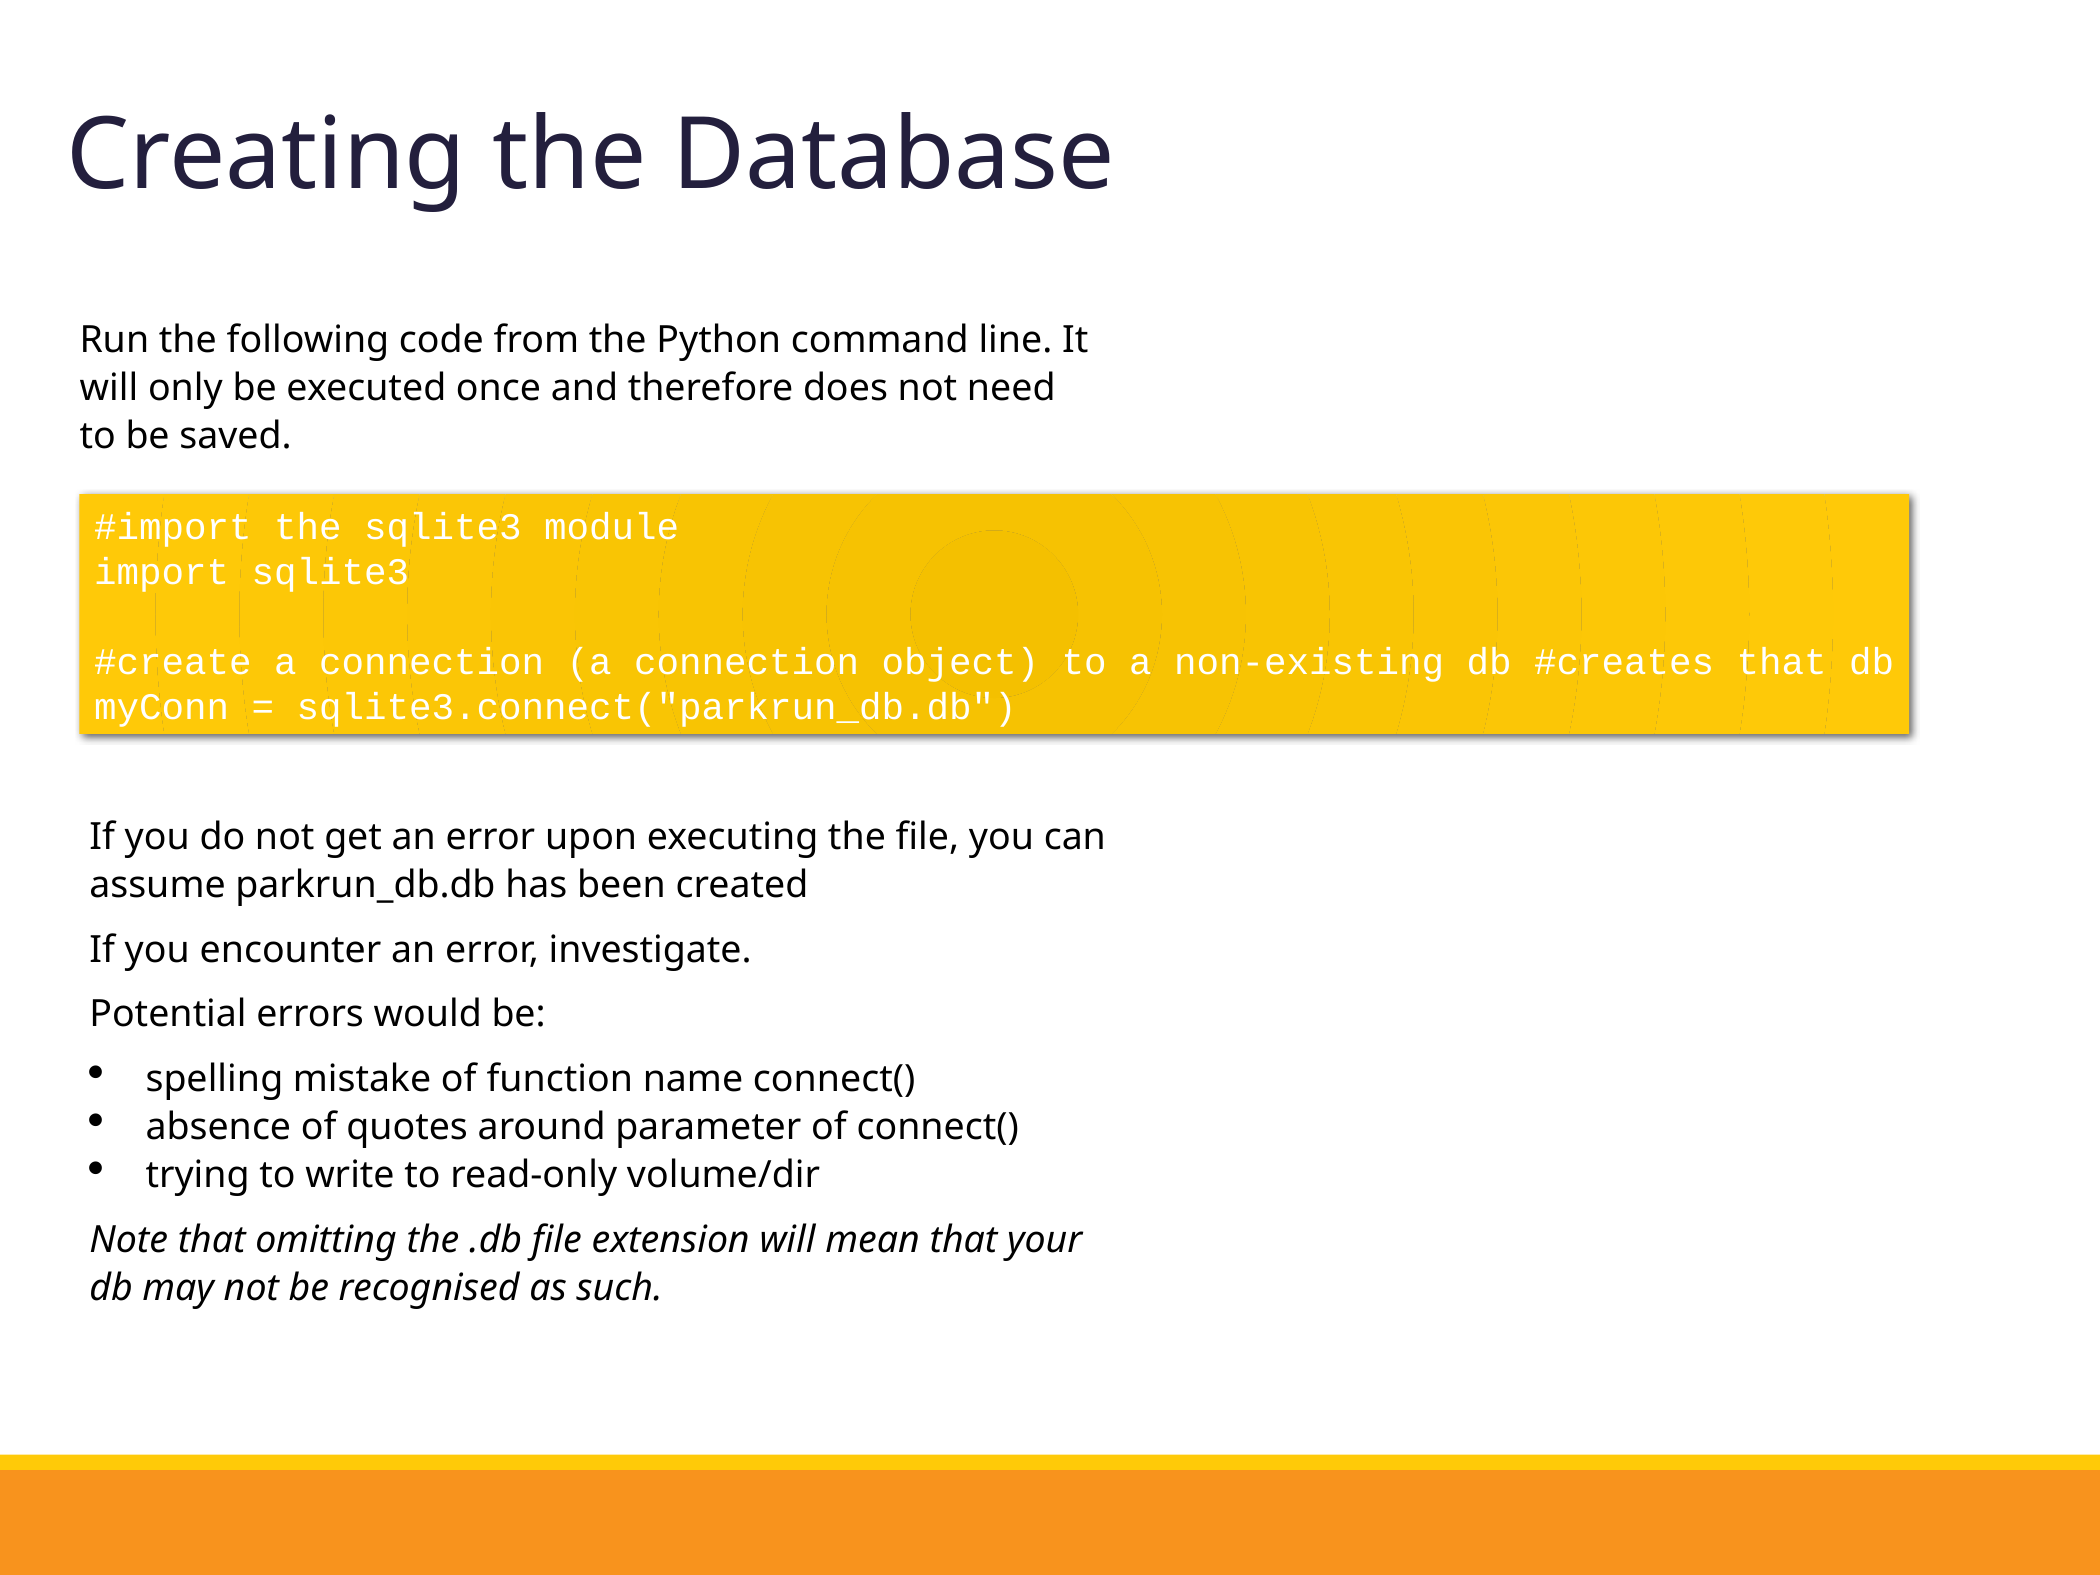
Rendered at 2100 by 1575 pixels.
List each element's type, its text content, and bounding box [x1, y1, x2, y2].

text_box #import the sqlite3 module import sqlite3 #create a connection (a connection object) to a non-existing db #creates that db myConn = sqlite3.connect("parkrun_db.db") [79, 494, 1910, 734]
text_box If you do not get an error upon executing the file, you can assume parkrun_db.db has been created If you encounter an error, investigate. Potential errors would be: spelling mistake of function name connect() absence of quotes around parameter of connect() trying to write to read-only volume/dir Note that omitting the .db file extension will mean that your db may not be recognised as such. [74, 801, 1125, 1316]
text_box Run the following code from the Python command line. It will only be executed once and therefore does not need to be saved. [64, 304, 1115, 464]
text_box Creating the Database [51, 0, 1863, 305]
